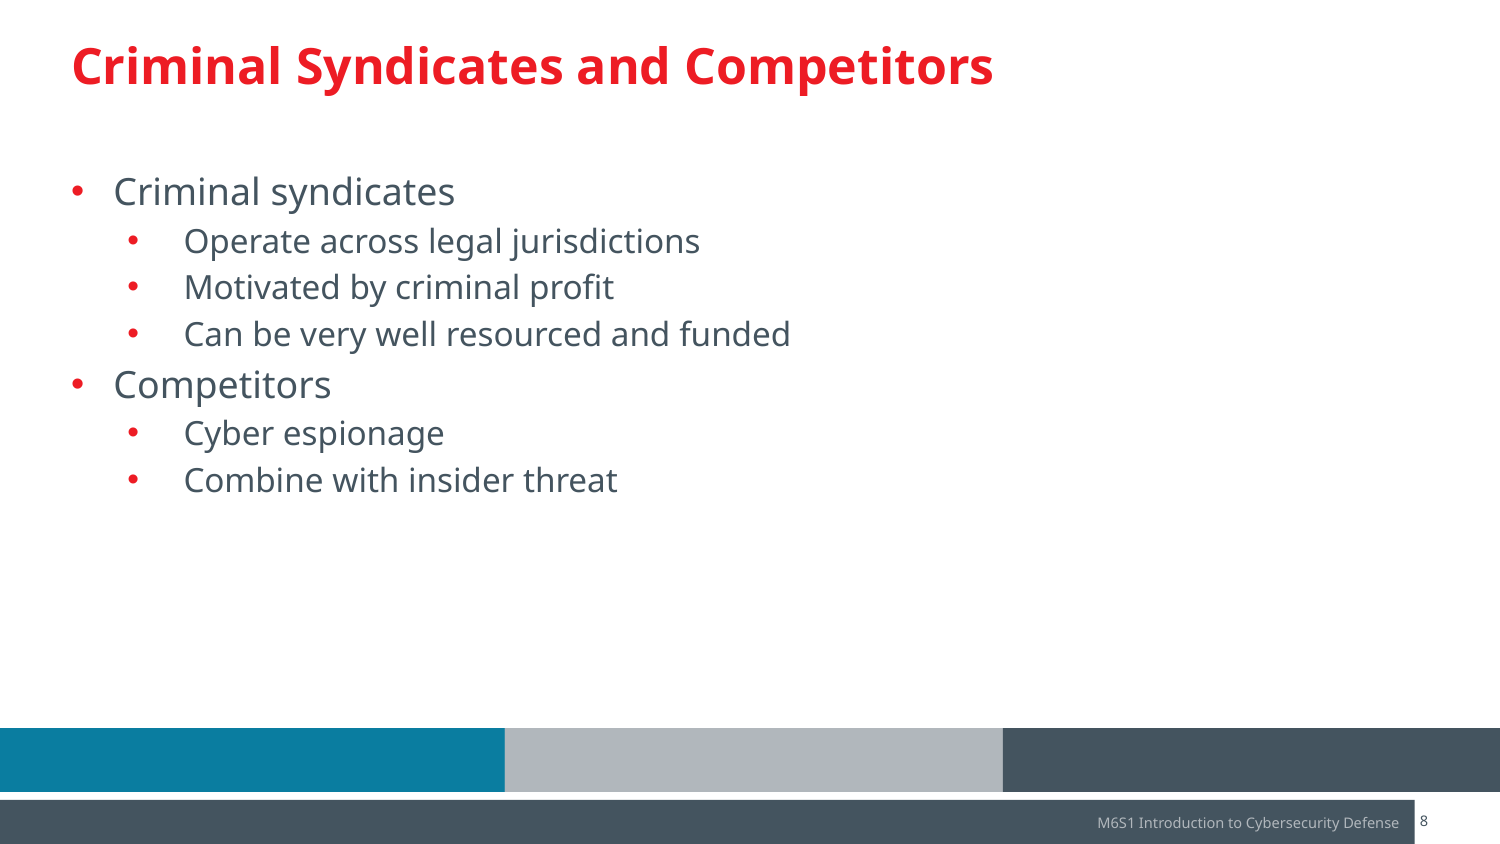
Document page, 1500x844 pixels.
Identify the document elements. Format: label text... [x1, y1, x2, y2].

text_box M6S1 Introduction to Cybersecurity Defense [0, 799, 1415, 844]
picture [505, 728, 1500, 792]
list Criminal syndicates Operate across legal jurisdictions Motivated by criminal profit Can be very well resourced and funded Competitors Cyber espionage Combine with insider threat [56, 160, 1444, 706]
title Criminal Syndicates and Competitors [56, 12, 1444, 117]
slide_number 8 [1364, 798, 1444, 844]
